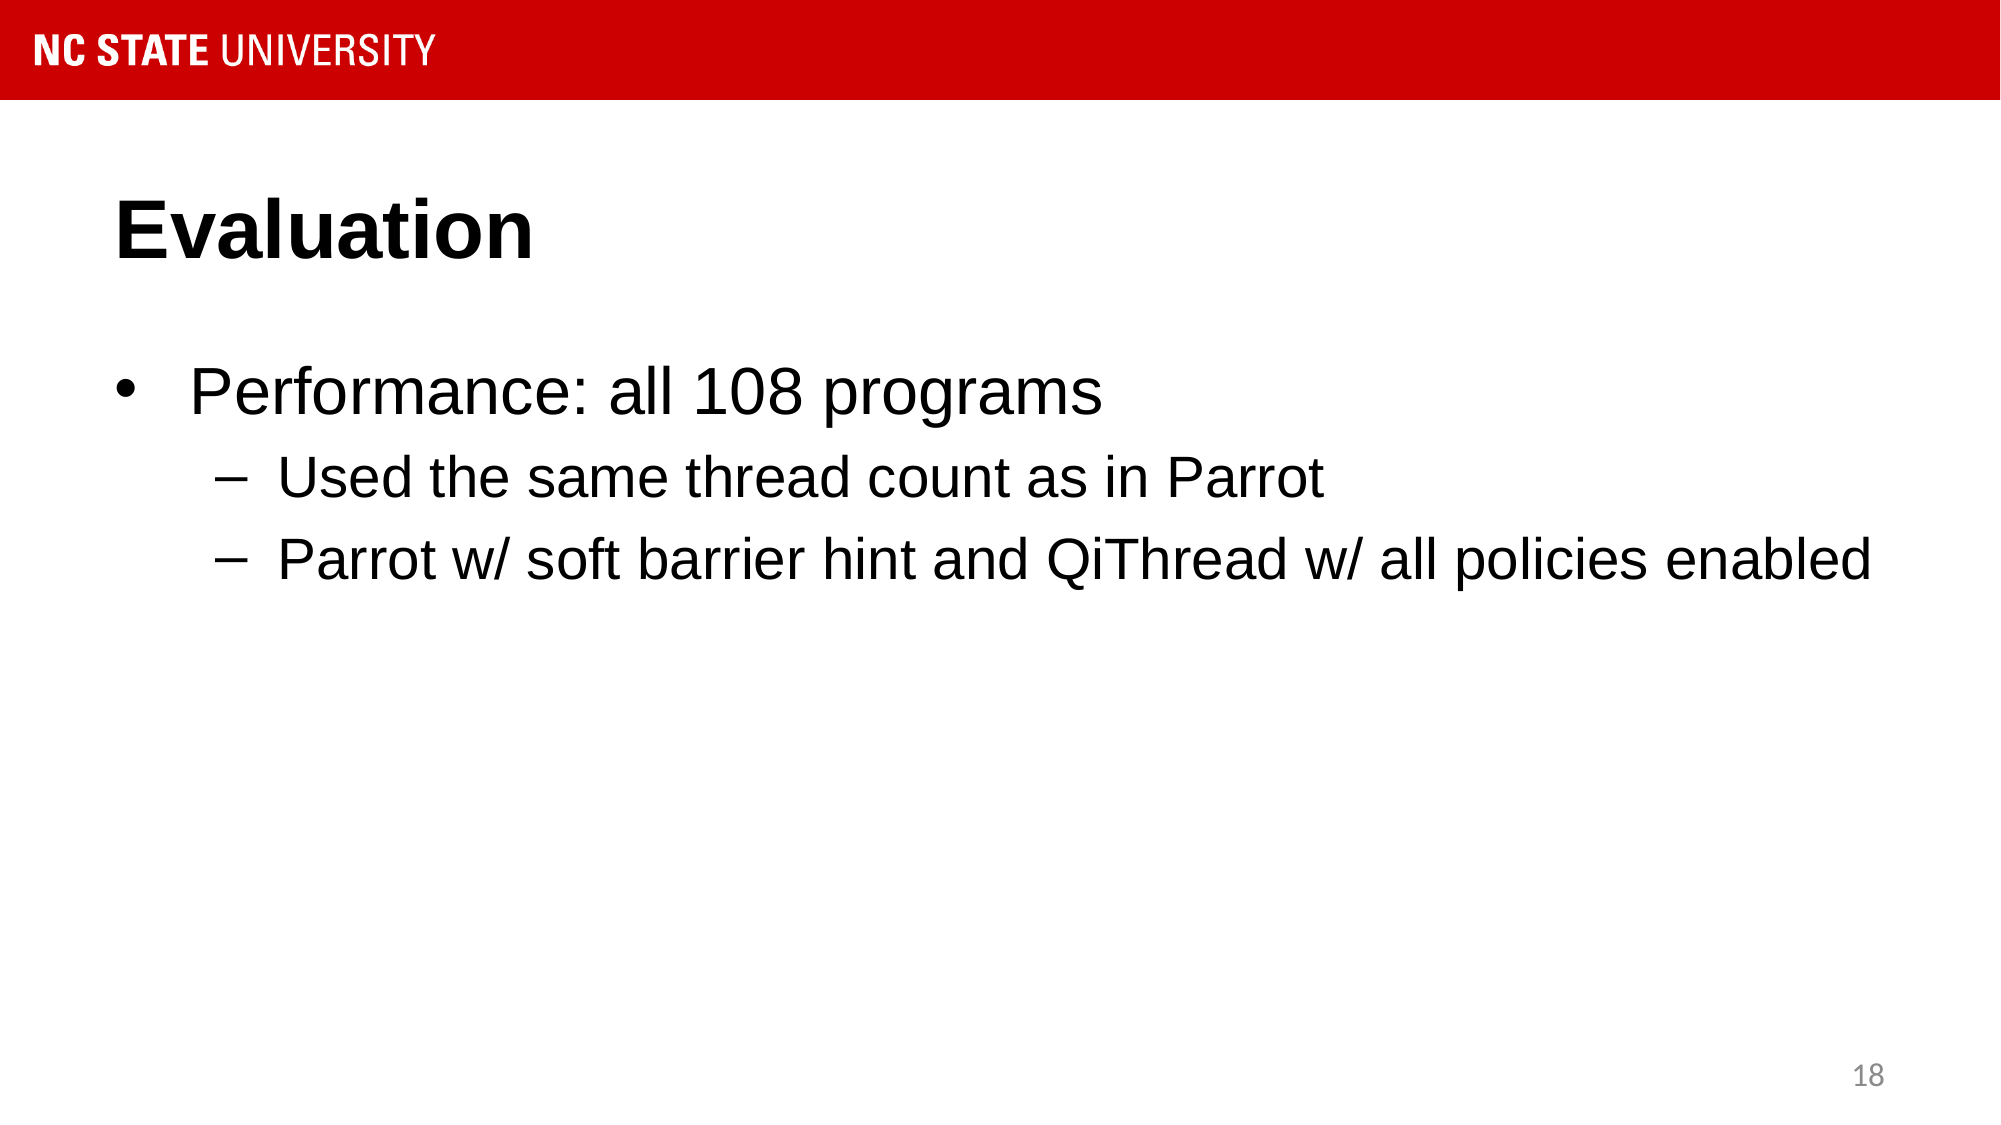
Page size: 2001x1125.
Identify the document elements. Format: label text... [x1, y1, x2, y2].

slide_number 18 [1433, 1042, 1900, 1103]
picture [0, 0, 2001, 100]
title Evaluation [99, 147, 1900, 302]
list Performance: all 108 programs Used the same thread count as in Parrot Parrot w/ soft barrier hint and QiThread w/ all policies enabled [99, 339, 1900, 1005]
